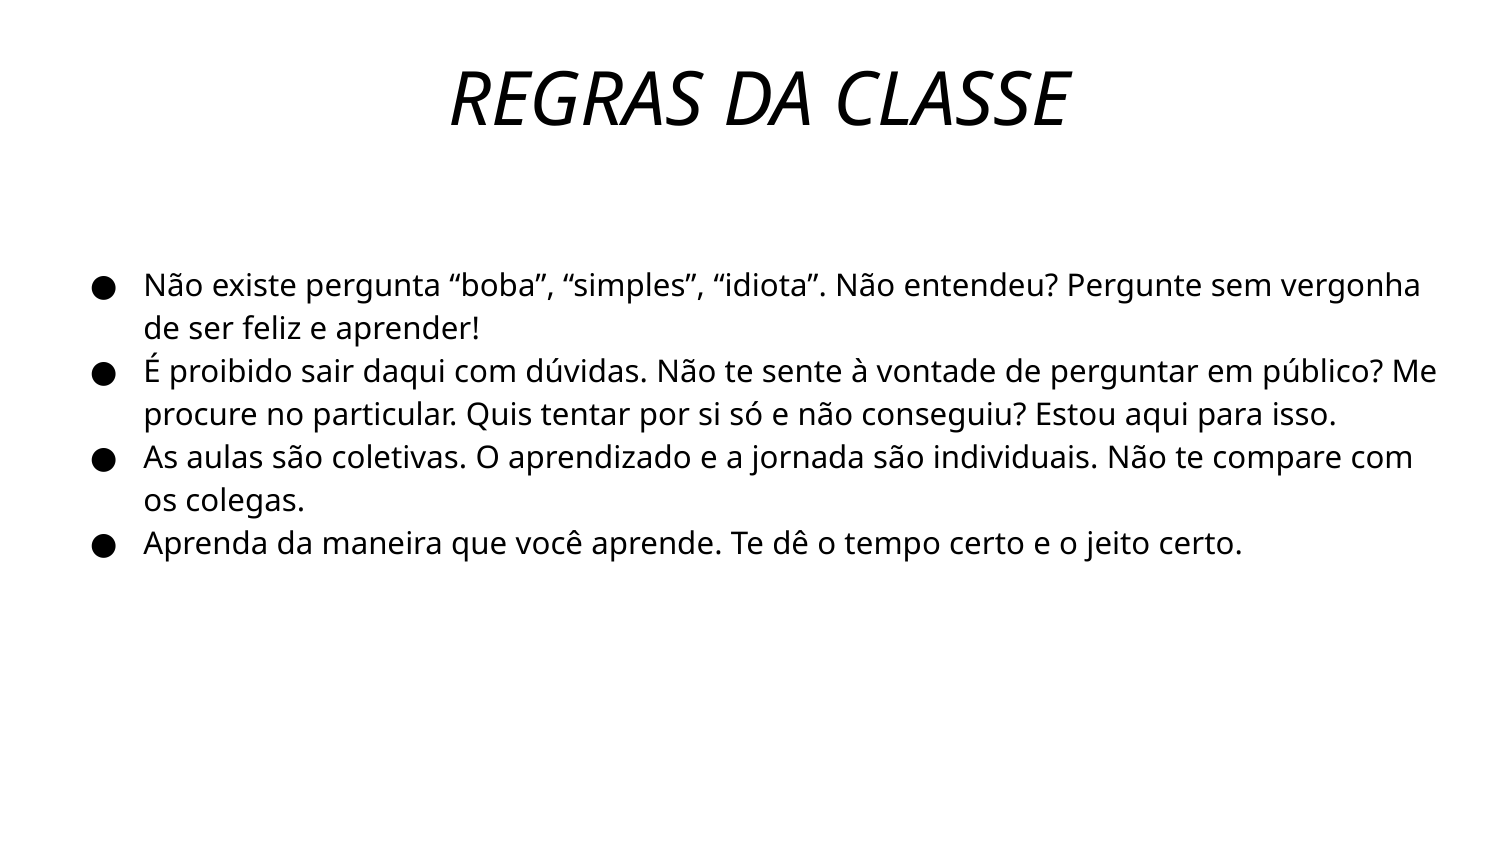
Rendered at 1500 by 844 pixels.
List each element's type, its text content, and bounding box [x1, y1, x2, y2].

title REGRAS DA CLASSE [277, 29, 1242, 149]
text_box Não existe pergunta “boba”, “simples”, “idiota”. Não entendeu? Pergunte sem vergonha de ser feliz e aprender! É proibido sair daqui com dúvidas. Não te sente à vontade de perguntar em público? Me procure no particular. Quis tentar por si só e não conseguiu? Estou aqui para isso. As aulas são coletivas. O aprendizado e a jornada são individuais. Não te compare com os colegas. Aprenda da maneira que você aprende. Te dê o tempo certo e o jeito certo. [53, 244, 1466, 837]
